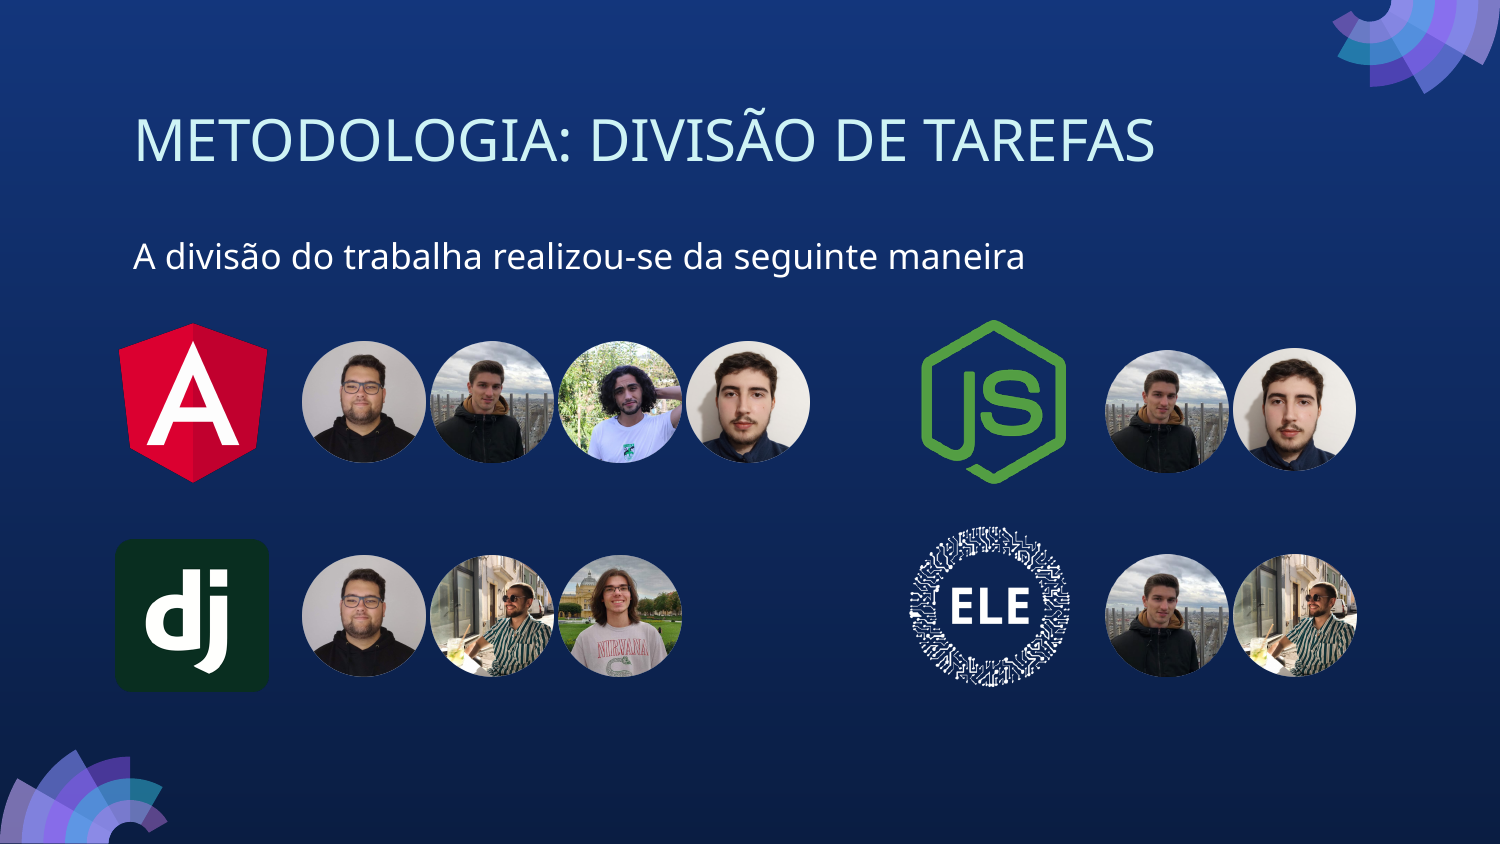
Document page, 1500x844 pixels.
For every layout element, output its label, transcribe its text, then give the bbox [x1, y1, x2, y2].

picture [302, 554, 426, 677]
picture [685, 341, 810, 463]
picture [557, 341, 682, 463]
picture [1104, 350, 1229, 473]
picture [921, 320, 1067, 484]
picture [908, 524, 1072, 688]
title METODOLOGIA: DIVISÃO DE TAREFAS [118, 88, 1382, 183]
picture [115, 320, 269, 484]
picture [1232, 553, 1357, 677]
picture [302, 341, 426, 463]
picture [429, 341, 554, 463]
list A divisão do trabalha realizou-se da seguinte maneira [118, 212, 1391, 280]
picture [115, 539, 269, 693]
picture [1104, 553, 1229, 677]
picture [429, 554, 554, 677]
picture [1232, 348, 1357, 471]
picture [557, 554, 682, 677]
